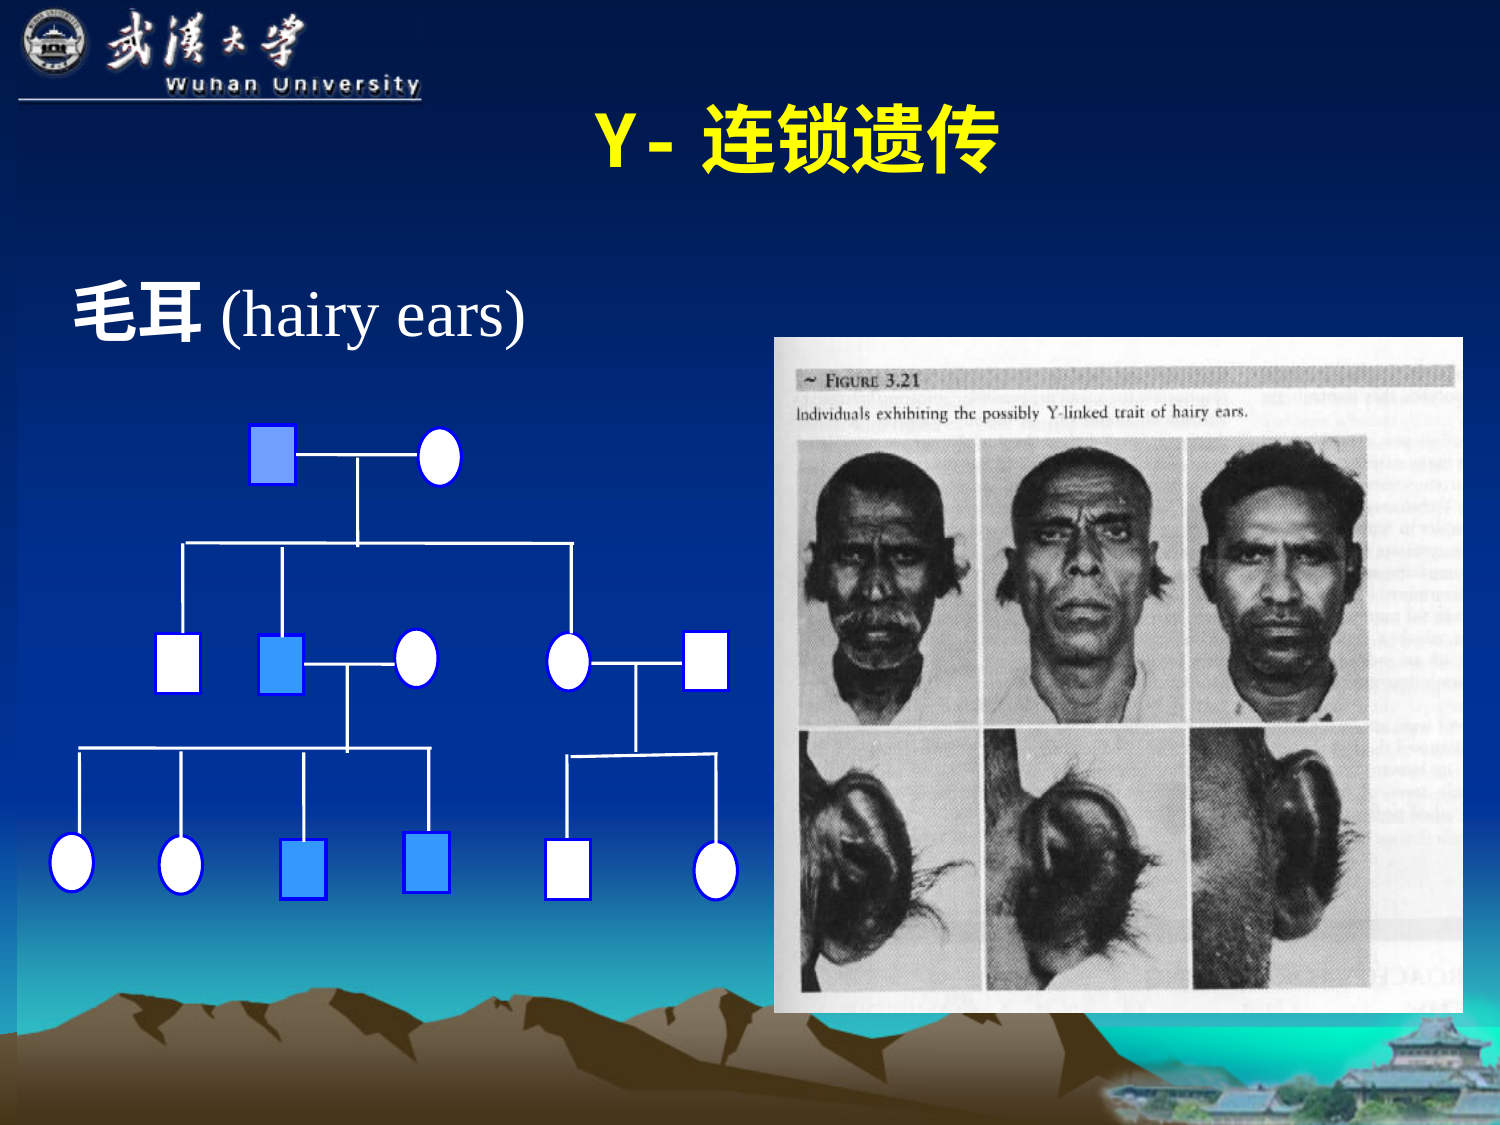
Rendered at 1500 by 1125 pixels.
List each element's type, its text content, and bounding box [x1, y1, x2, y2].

title Y-连锁遗传 [75, 37, 1425, 225]
list 毛耳(hairy ears) [24, 262, 613, 375]
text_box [49, 424, 738, 901]
picture [17, 4, 1500, 1125]
